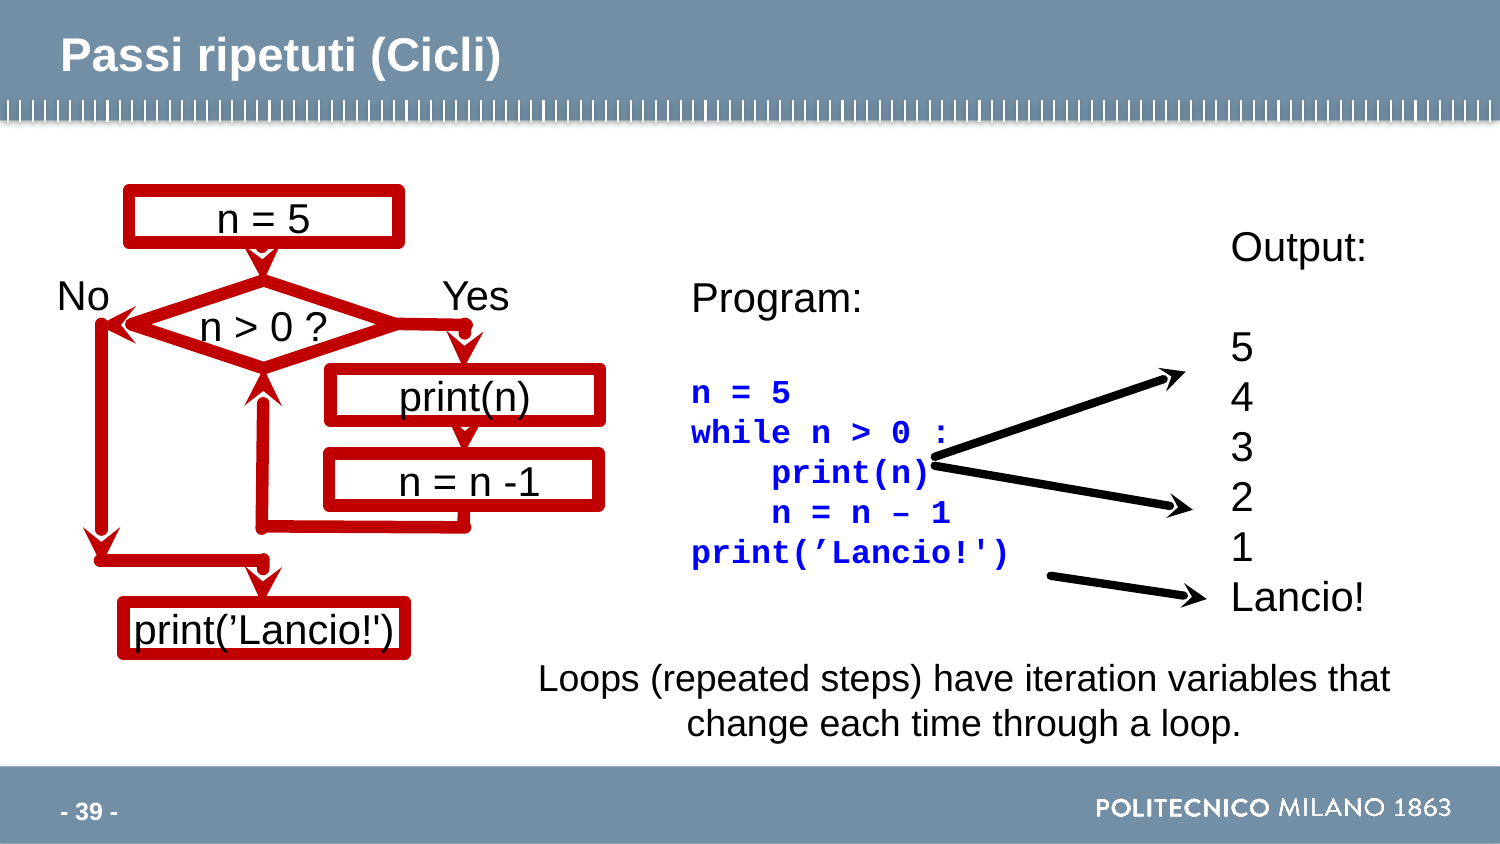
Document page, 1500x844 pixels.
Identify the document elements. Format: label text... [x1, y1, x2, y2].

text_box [934, 465, 1194, 511]
title Passi ripetuti (Cicli) [45, 17, 1456, 90]
text_box print(n) [330, 369, 600, 421]
text_box n = 5 [128, 190, 399, 243]
slide_number - 39 - [45, 788, 170, 825]
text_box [934, 371, 1186, 458]
text_box print(’Lancio!') [123, 602, 405, 654]
text_box n > 0 ? [141, 281, 389, 368]
text_box Program: n = 5 while n > 0 : print(n) n = n – 1 print(’Lancio!') [691, 286, 1051, 555]
picture [1091, 789, 1456, 825]
text_box n = n -1 [329, 453, 599, 506]
text_box No [50, 272, 117, 316]
text_box Yes [429, 272, 522, 316]
text_box Loops (repeated steps) have iteration variables that change each time through a loop. [475, 658, 1453, 741]
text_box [1050, 575, 1207, 600]
text_box Output: 5 4 3 2 1 Lancio! [1230, 272, 1415, 568]
